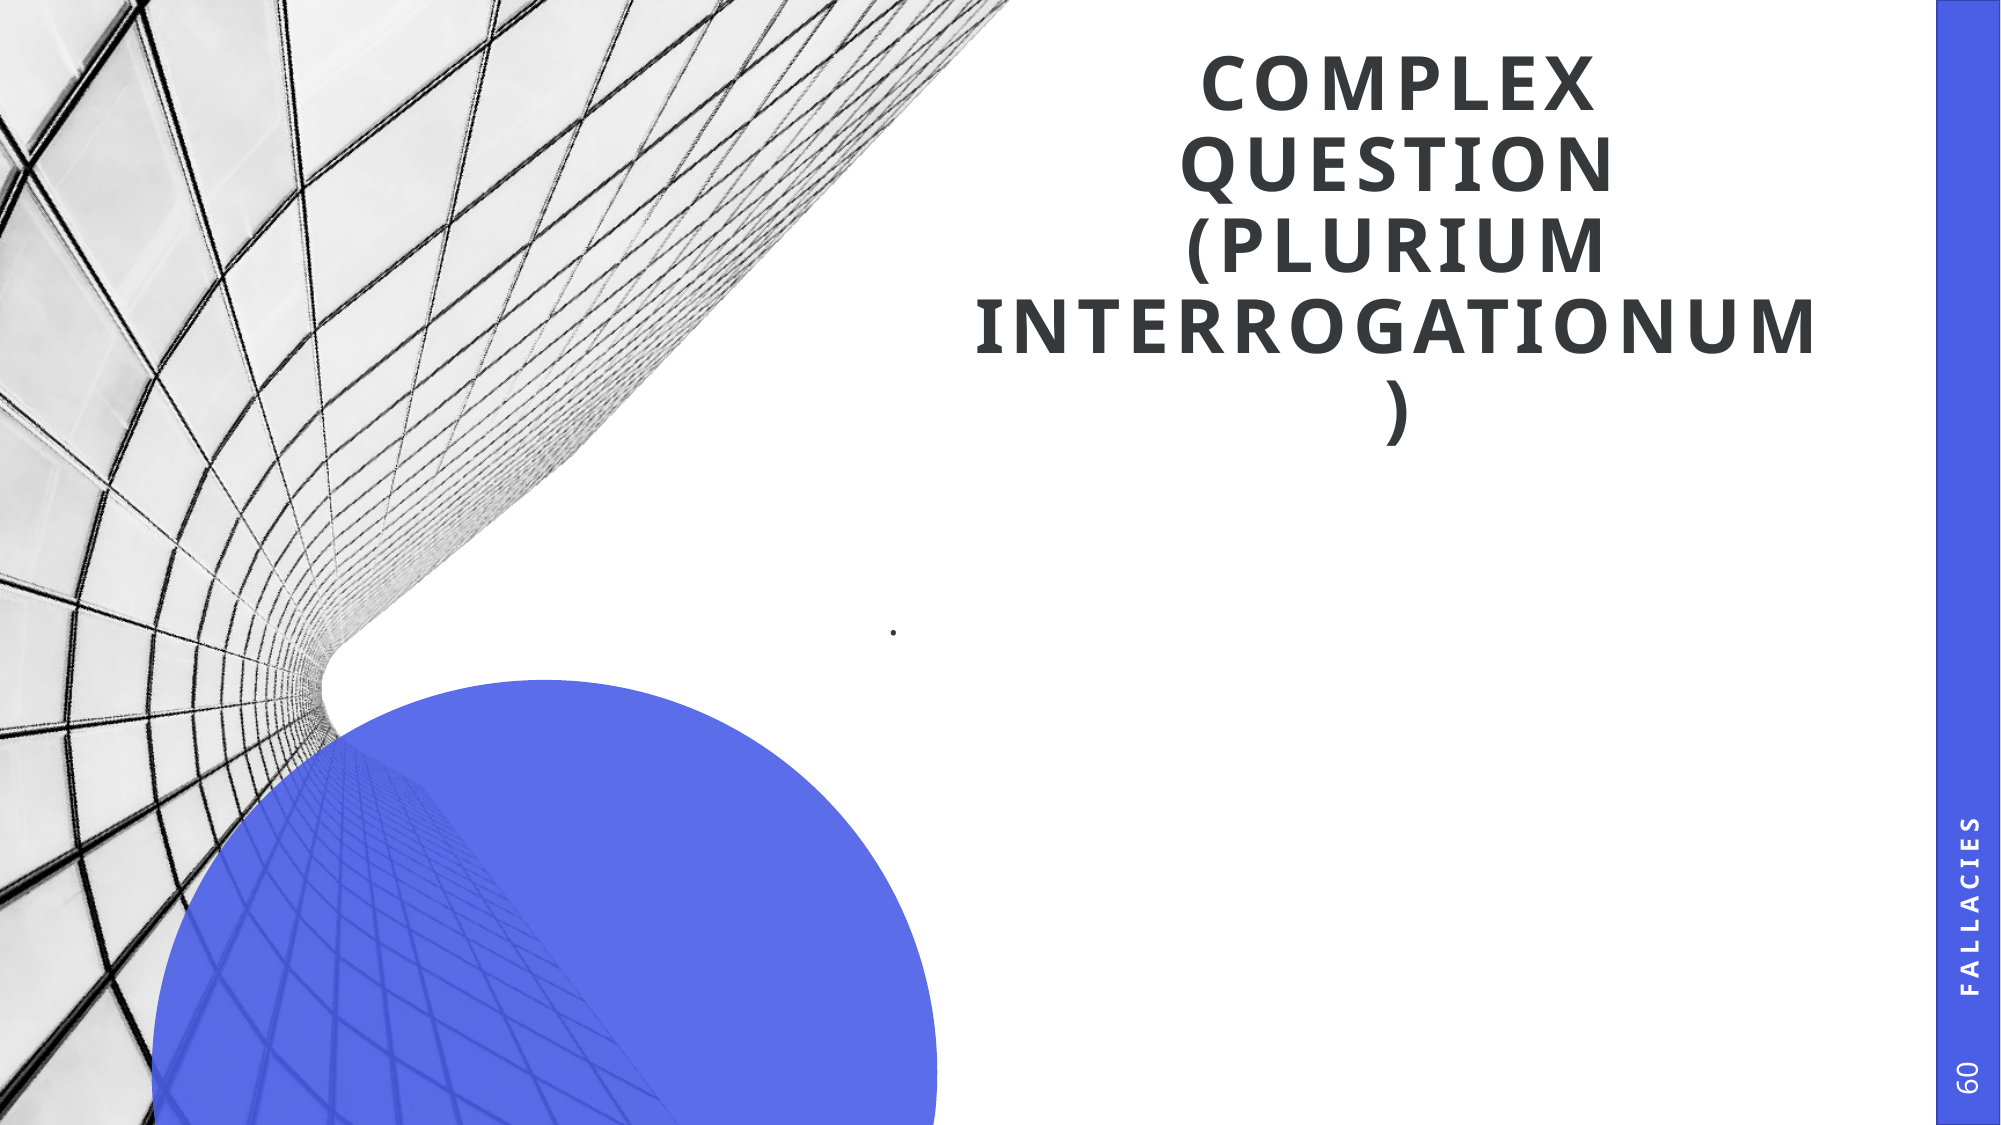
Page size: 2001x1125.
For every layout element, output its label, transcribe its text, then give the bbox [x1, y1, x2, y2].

title Complex Question (Plurium Interrogationum) [969, 198, 1832, 541]
footer Fallacies [1937, 0, 2000, 1032]
slide_number 60 [1937, 1032, 2000, 1125]
subtitle . [888, 569, 1878, 748]
